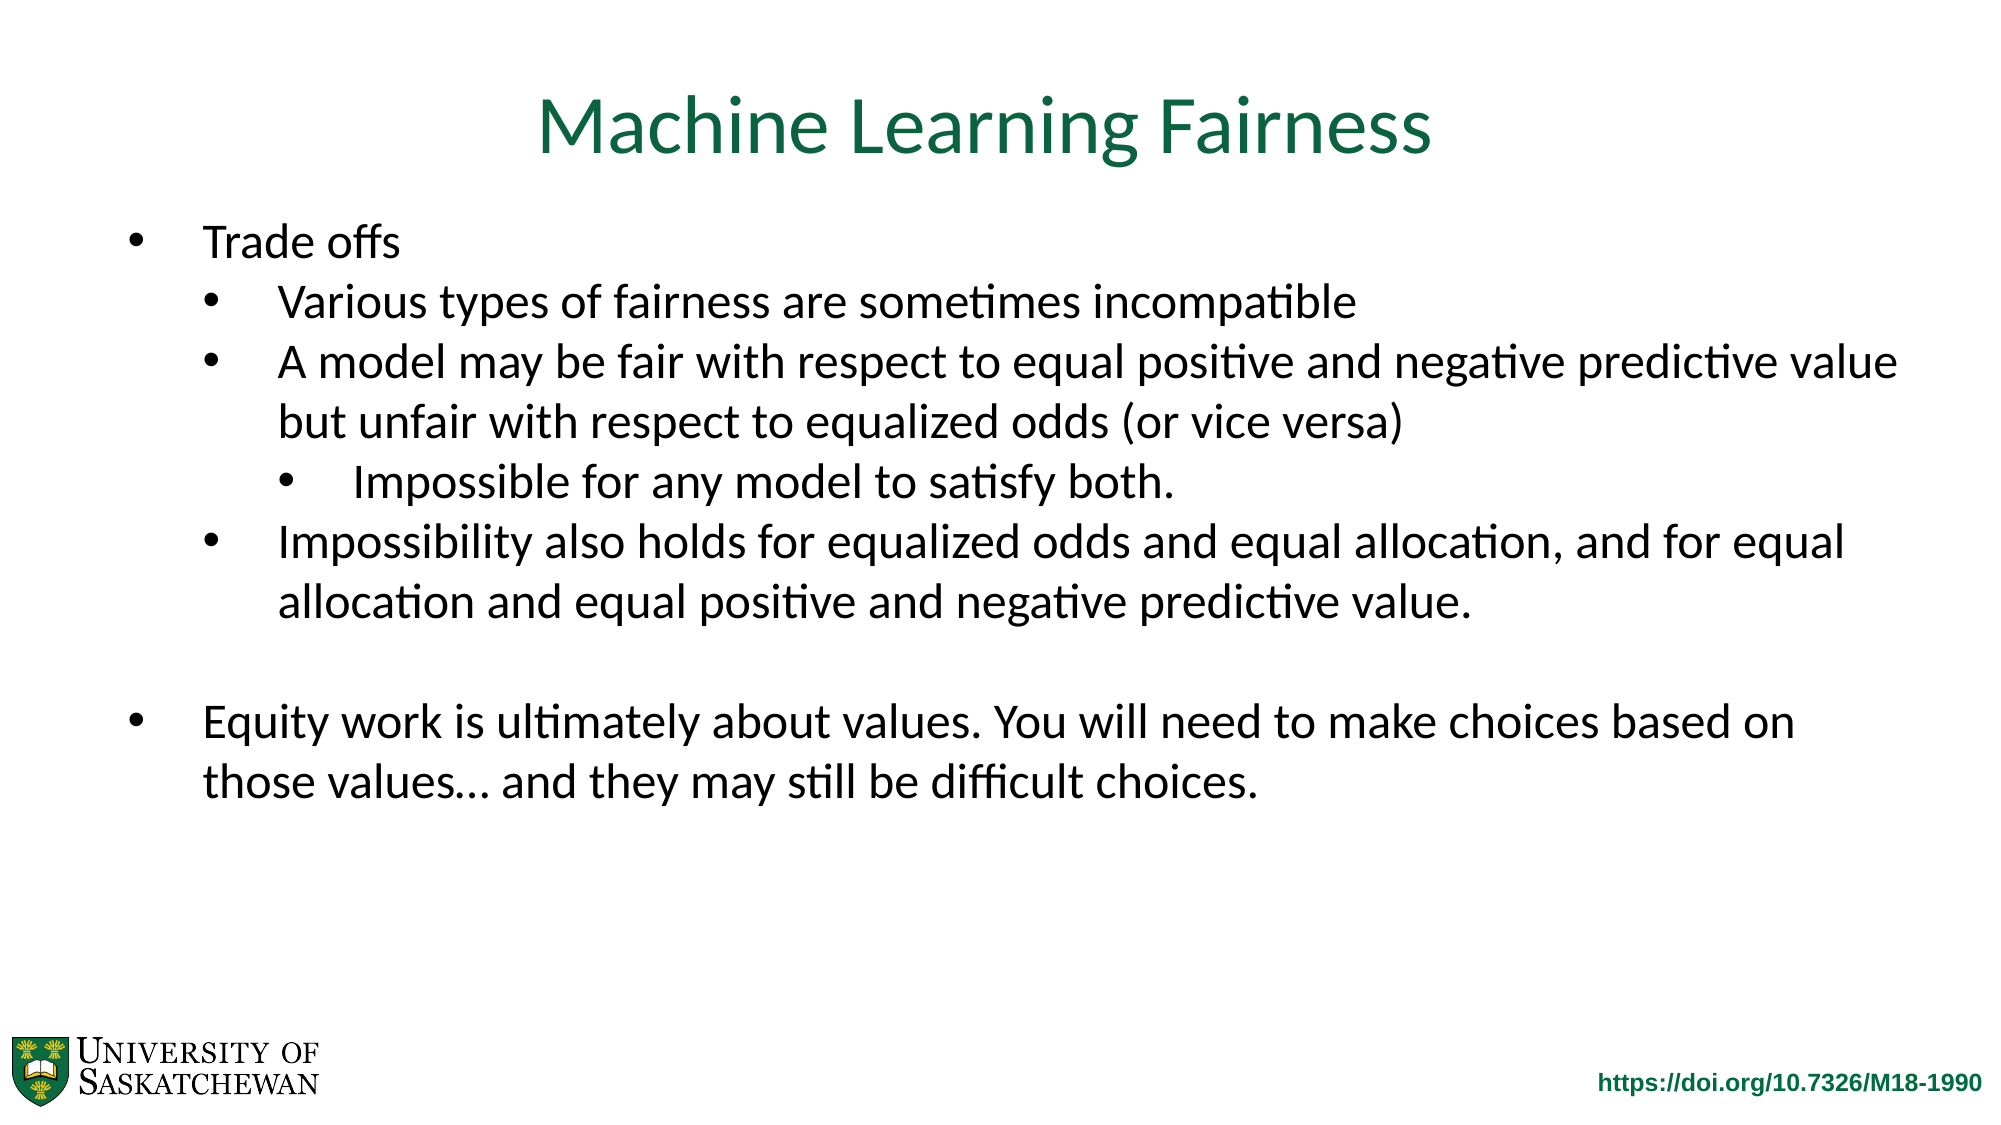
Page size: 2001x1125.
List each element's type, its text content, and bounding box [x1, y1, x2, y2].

text_box https://doi.org/10.7326/M18-1990 [1582, 1059, 1999, 1104]
picture [12, 1037, 319, 1107]
text_box Machine Learning Fairness [49, 62, 1921, 163]
text_box Trade offs Various types of fairness are sometimes incompatible A model may be fair with respect to equal positive and negative predictive value but unfair with respect to equalized odds (or vice versa) Impossible for any model to satisfy both. Impossibility also holds for equalized odds and equal allocation, and for equal allocation and equal positive and negative predictive value. Equity work is ultimately about values. You will need to make choices based on those values… and they may still be difficult choices. [112, 201, 1921, 817]
